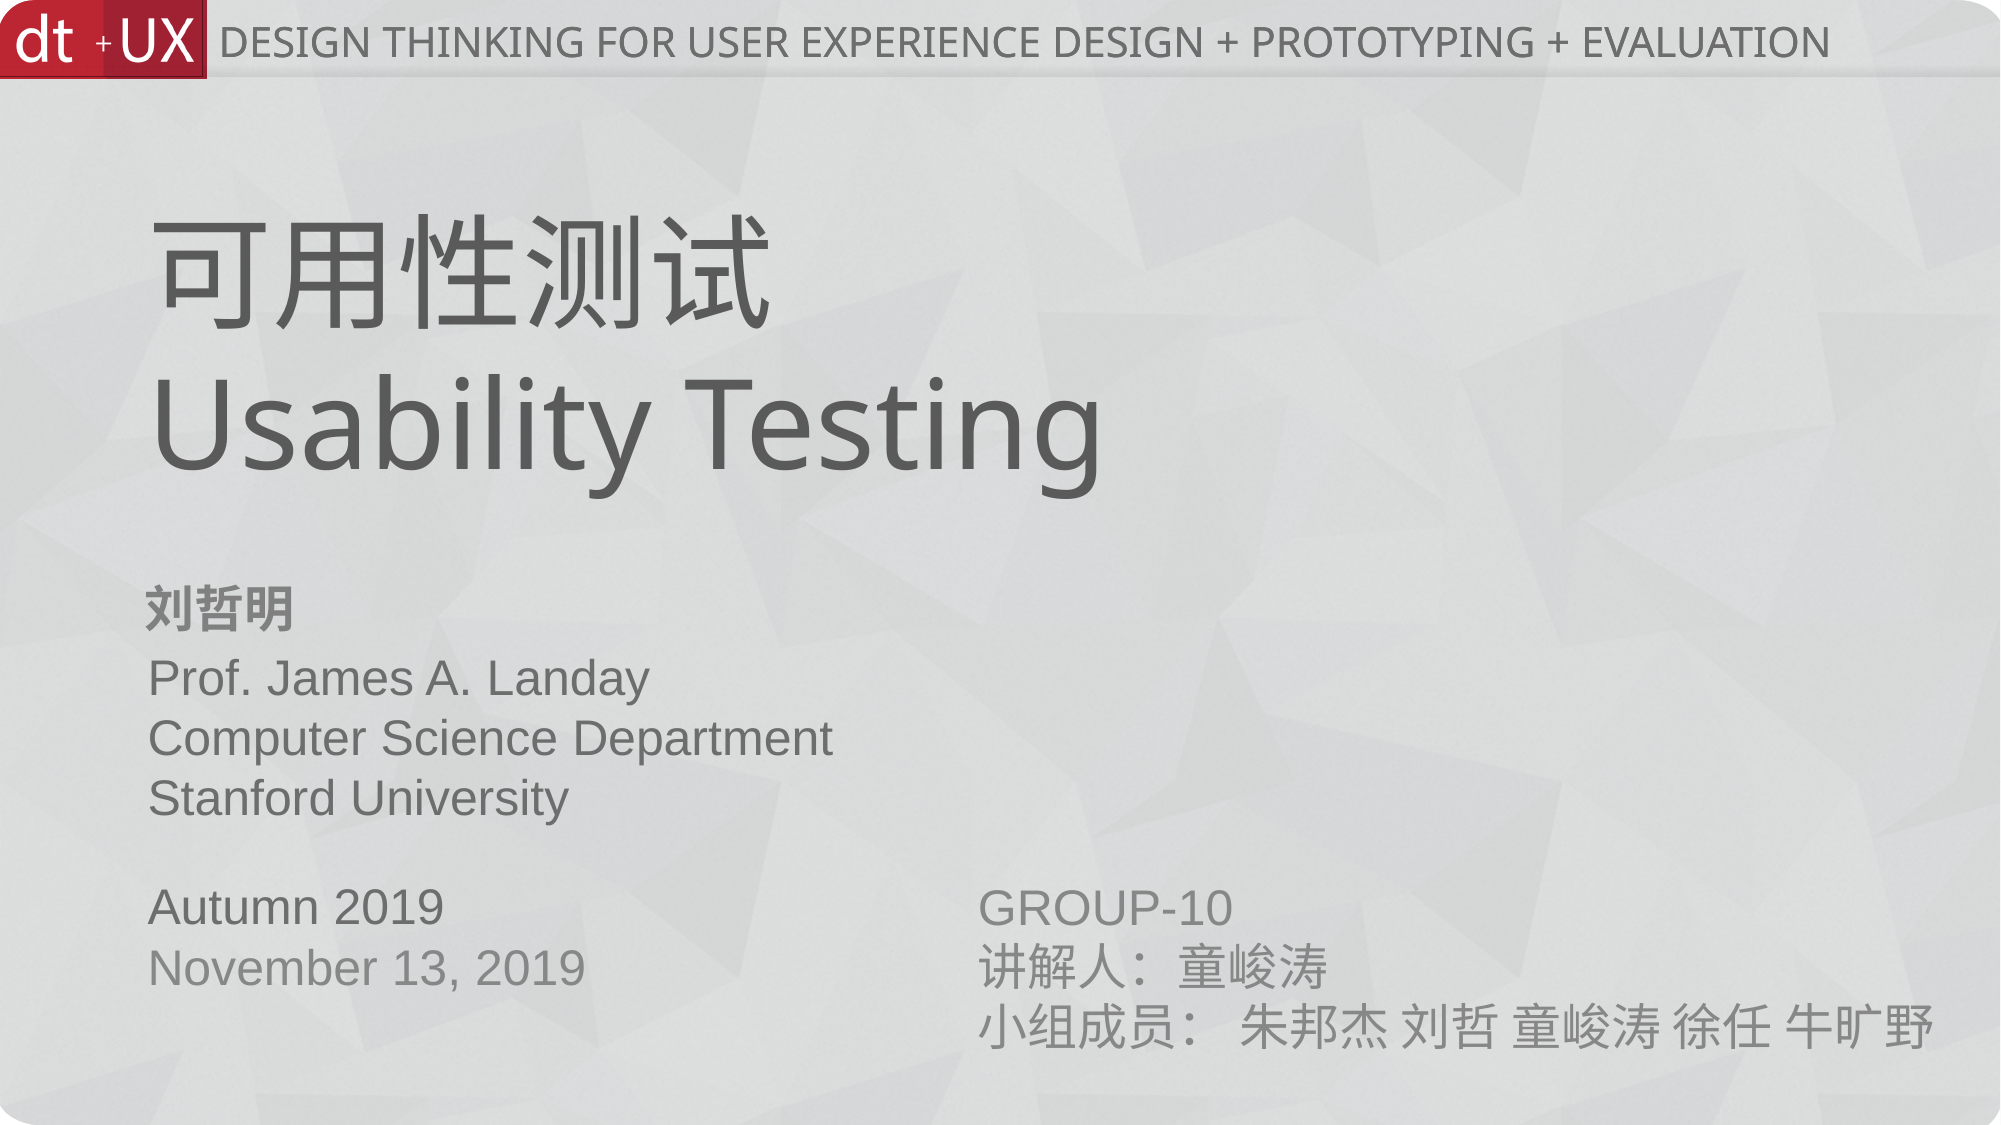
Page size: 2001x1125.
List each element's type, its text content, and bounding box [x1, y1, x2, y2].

title 可用性测试 Usability Testing [132, 184, 1158, 505]
text_box November 13, 2019 [132, 928, 963, 1004]
text_box GROUP-10 讲解人：童峻涛 小组成员： 朱邦杰 刘哲 童峻涛 徐任 牛旷野 [963, 868, 1974, 1063]
picture [0, 0, 2001, 1125]
